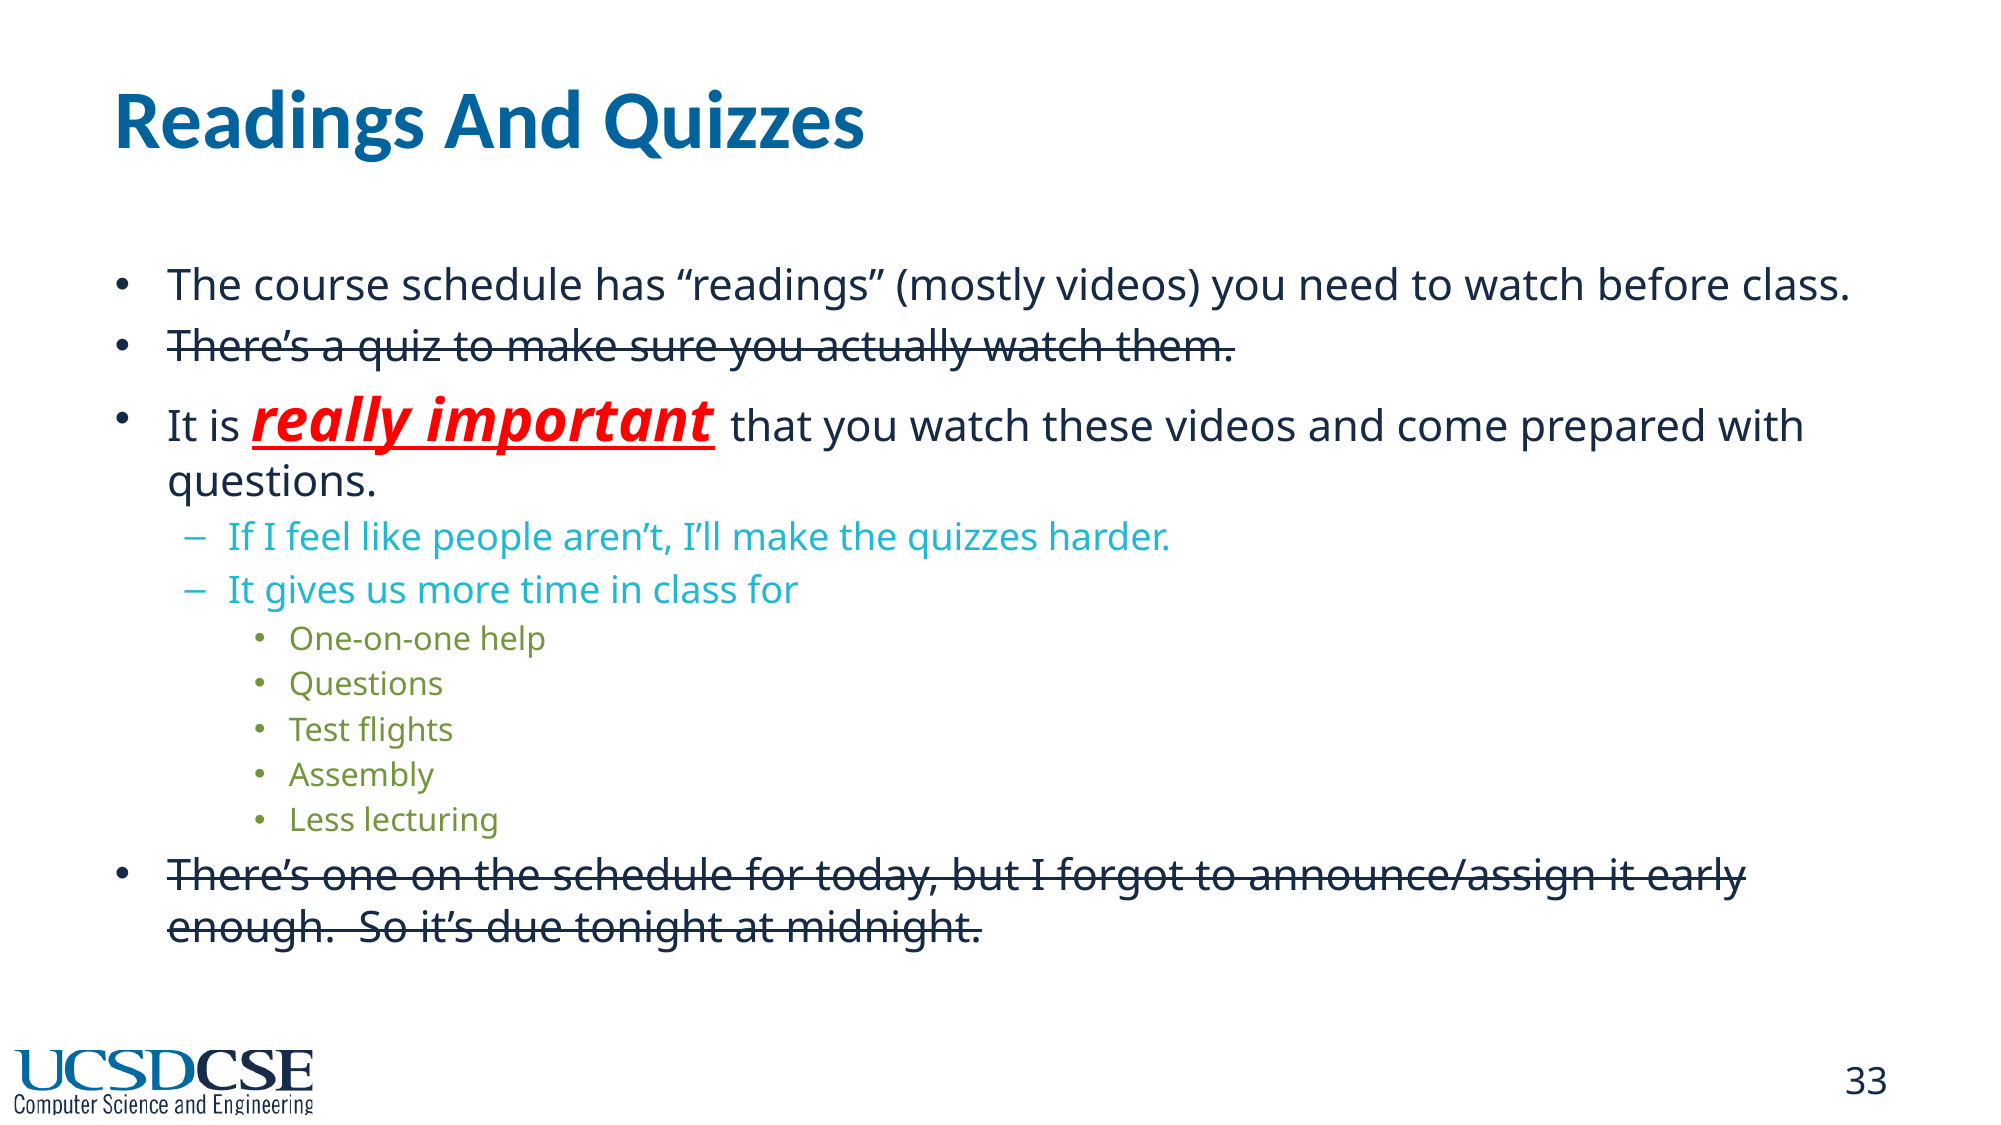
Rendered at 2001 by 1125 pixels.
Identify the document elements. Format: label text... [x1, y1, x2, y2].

list The course schedule has “readings” (mostly videos) you need to watch before class. There’s a quiz to make sure you actually watch them. It is really important that you watch these videos and come prepared with questions. If I feel like people aren’t, I’ll make the quizzes harder. It gives us more time in class for One-on-one help Questions Test flights Assembly Less lecturing There’s one on the schedule for today, but I forgot to announce/assign it early enough. So it’s due tonight at midnight. [99, 249, 1900, 1005]
title Readings And Quizzes [99, 9, 1900, 222]
